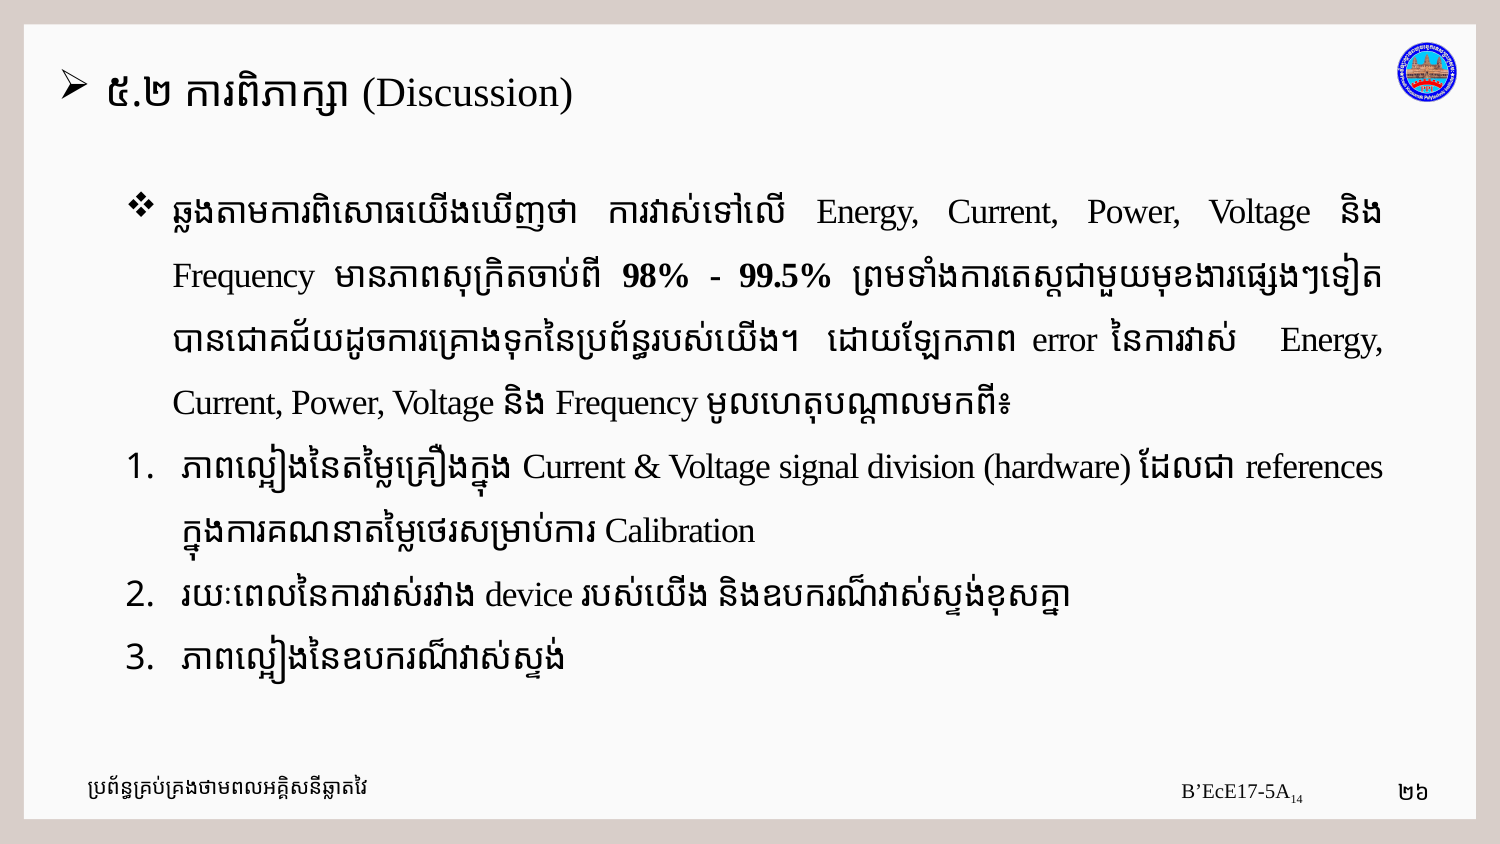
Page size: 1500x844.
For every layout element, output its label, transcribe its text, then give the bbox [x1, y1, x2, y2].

text_box B’EcE17-5A14 [1161, 769, 1318, 814]
text_box ប្រព័ន្ធគ្រប់គ្រងថាមពលអគ្គិសនីឆ្លាតវៃ [72, 765, 413, 806]
text_box ២៦ [1383, 769, 1445, 813]
text_box ឆ្លងតាមការពិសោធយើងឃើញថា ការវាស់ទៅលើ Energy, Current, Power, Voltage និង Frequency មានភាពសុក្រិត​ចាប់ពី 98% -​ 99.5% ព្រមទាំងការតេស្តជាមួយមុខងារផ្សេងៗទៀតបានជោគជ័យដូចការគ្រោងទុកនៃប្រព័ន្ធរបស់យើង។ ដោយឡែកភាព error នៃការវាស់ ​​ Energy, Current, Power, Voltage និង Frequency មូលហេតុបណ្តាលមកពី៖ ភាពល្អៀងនៃតម្លៃគ្រឿងក្នុង Current & Voltage signal division (hardware) ដែលជា references ក្នុងការគណនាតម្លៃថេរសម្រាប់ការ Calibration រយៈពេលនៃការវាស់រវាង device របស់យើង និងឧបករណ៏វាស់ស្ទង់ខុសគ្នា ភាពល្អៀងនៃឧបករណ៏វាស់ស្ទង់ [110, 159, 1398, 685]
text_box ៥.២ ការពិភាក្សា (Discussion) [43, 56, 913, 122]
picture [1397, 42, 1457, 103]
